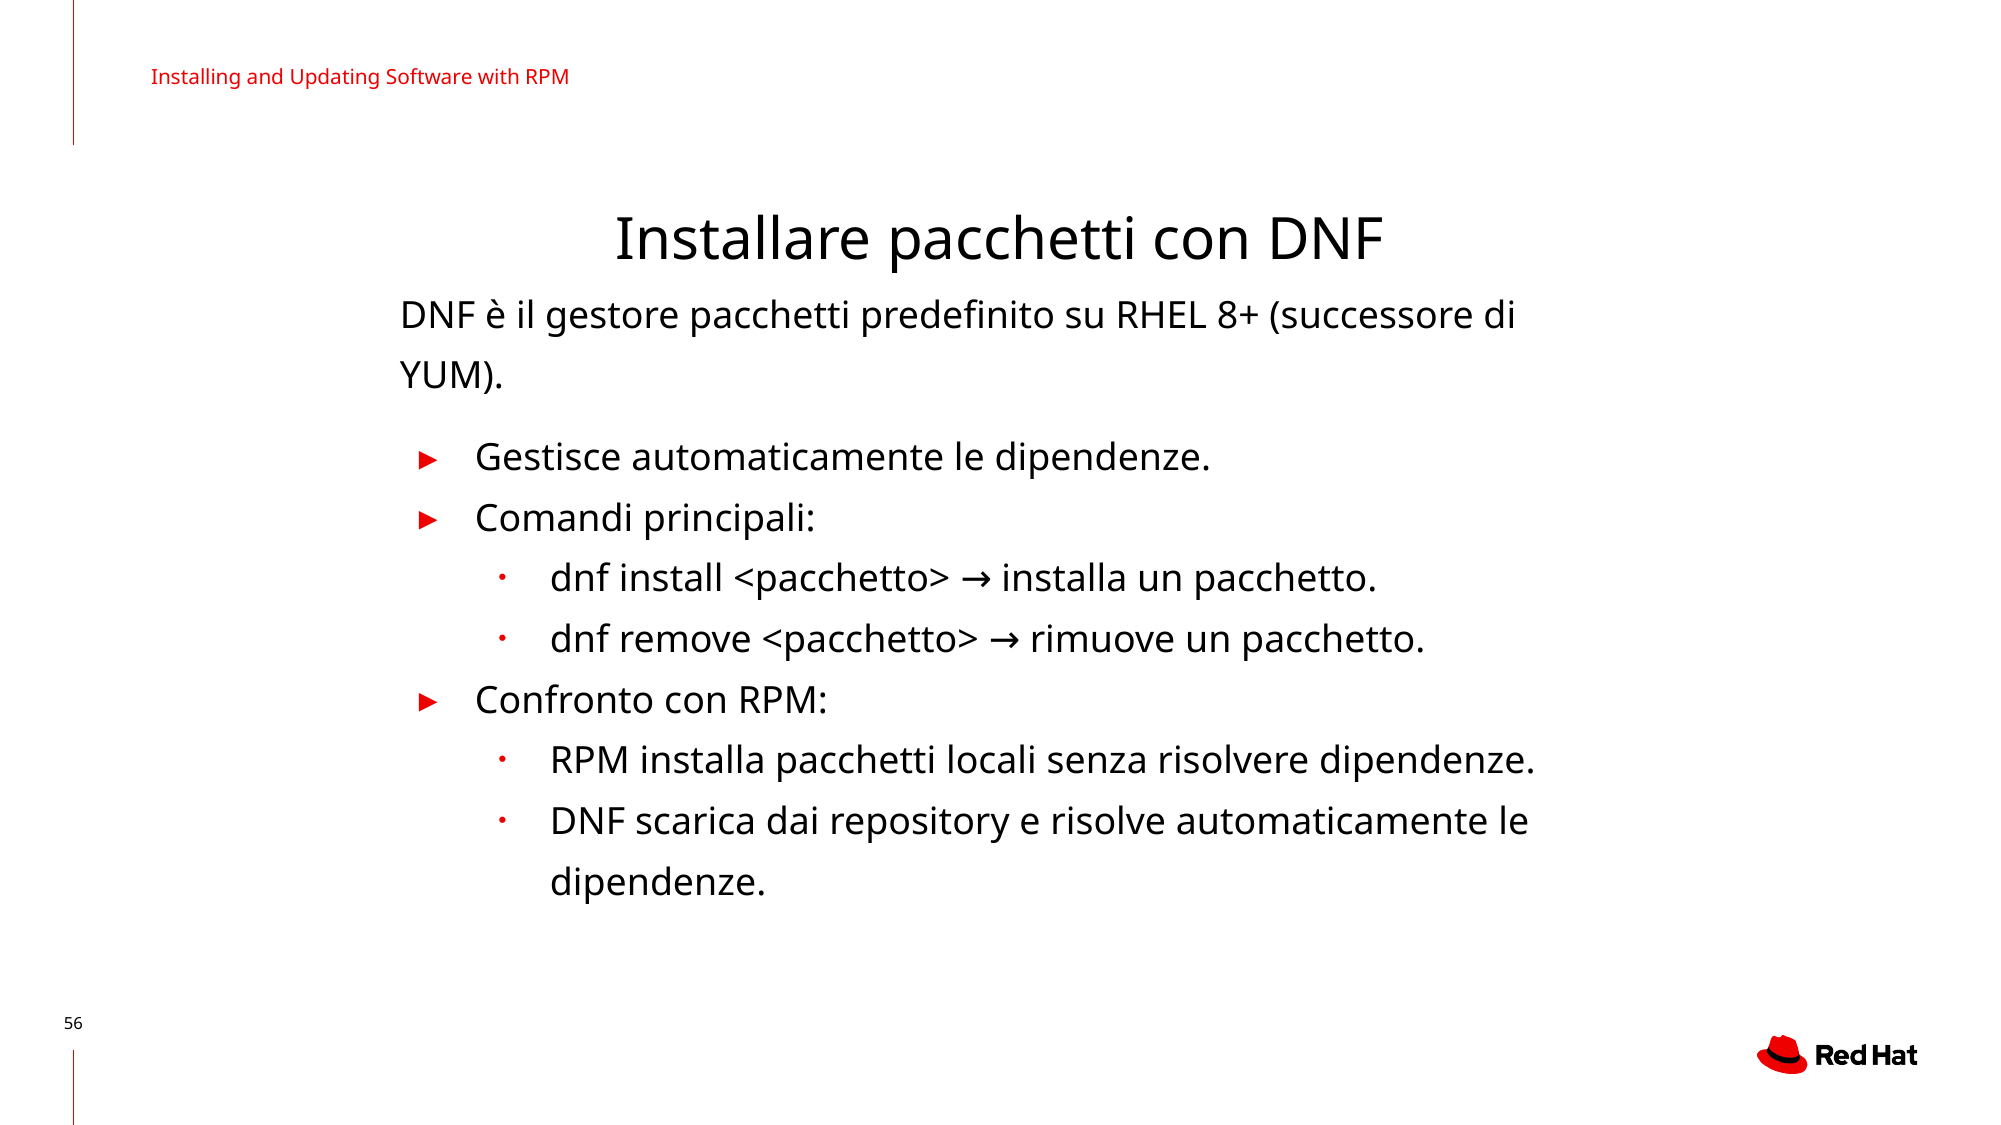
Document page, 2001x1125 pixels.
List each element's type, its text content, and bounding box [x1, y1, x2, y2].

subtitle Installing and Updating Software with RPM [73, 9, 919, 143]
title Installare pacchetti con DNF [145, 180, 1855, 272]
slide_number ‹#› [13, 1012, 134, 1036]
picture [1757, 1035, 1918, 1074]
list DNF è il gestore pacchetti predefinito su RHEL 8+ (successore di YUM). Gestisce automaticamente le dipendenze. Comandi principali: dnf install <pacchetto> → installa un pacchetto. dnf remove <pacchetto> → rimuove un pacchetto. Confronto con RPM: RPM installa pacchetti locali senza risolvere dipendenze. DNF scarica dai repository e risolve automaticamente le dipendenze. [399, 275, 1600, 891]
